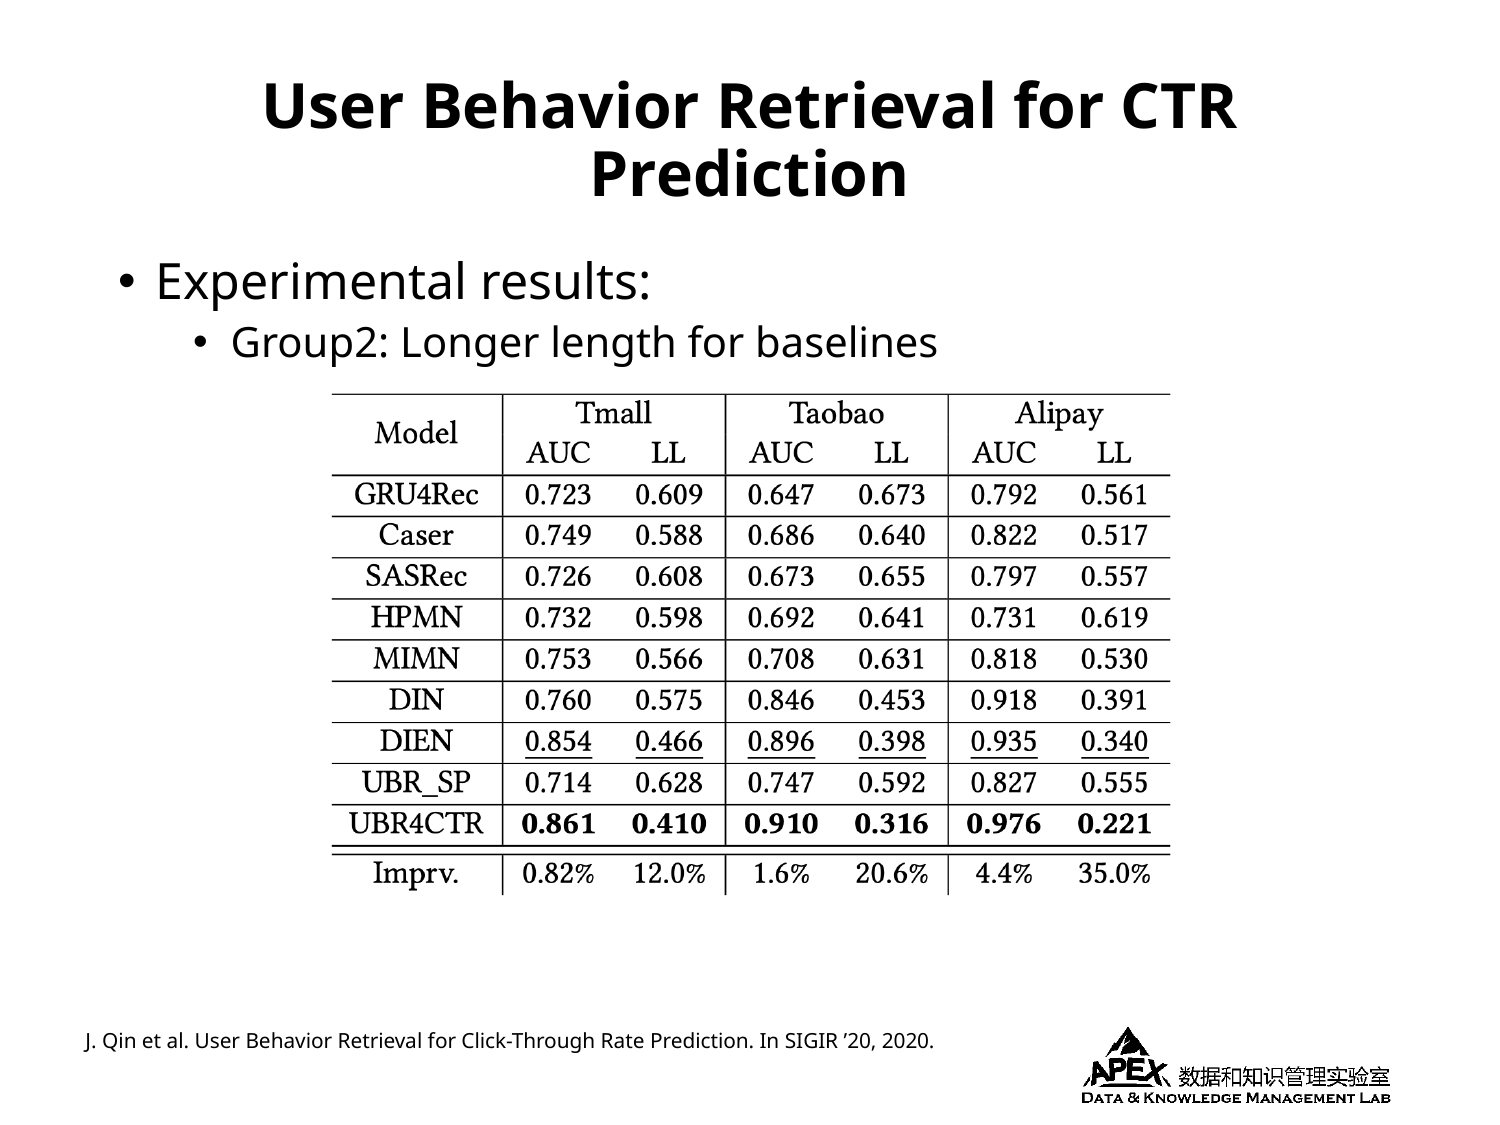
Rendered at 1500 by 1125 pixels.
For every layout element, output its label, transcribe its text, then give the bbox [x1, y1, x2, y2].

list Experimental results: Group2: Longer length for baselines [103, 249, 1397, 1014]
picture [315, 373, 1184, 913]
picture [1075, 1018, 1397, 1119]
title User Behavior Retrieval for CTR Prediction [103, 59, 1397, 225]
text_box J. Qin et al. User Behavior Retrieval for Click-Through Rate Prediction. In SIGIR ’20, 2020. [70, 1001, 1007, 1080]
